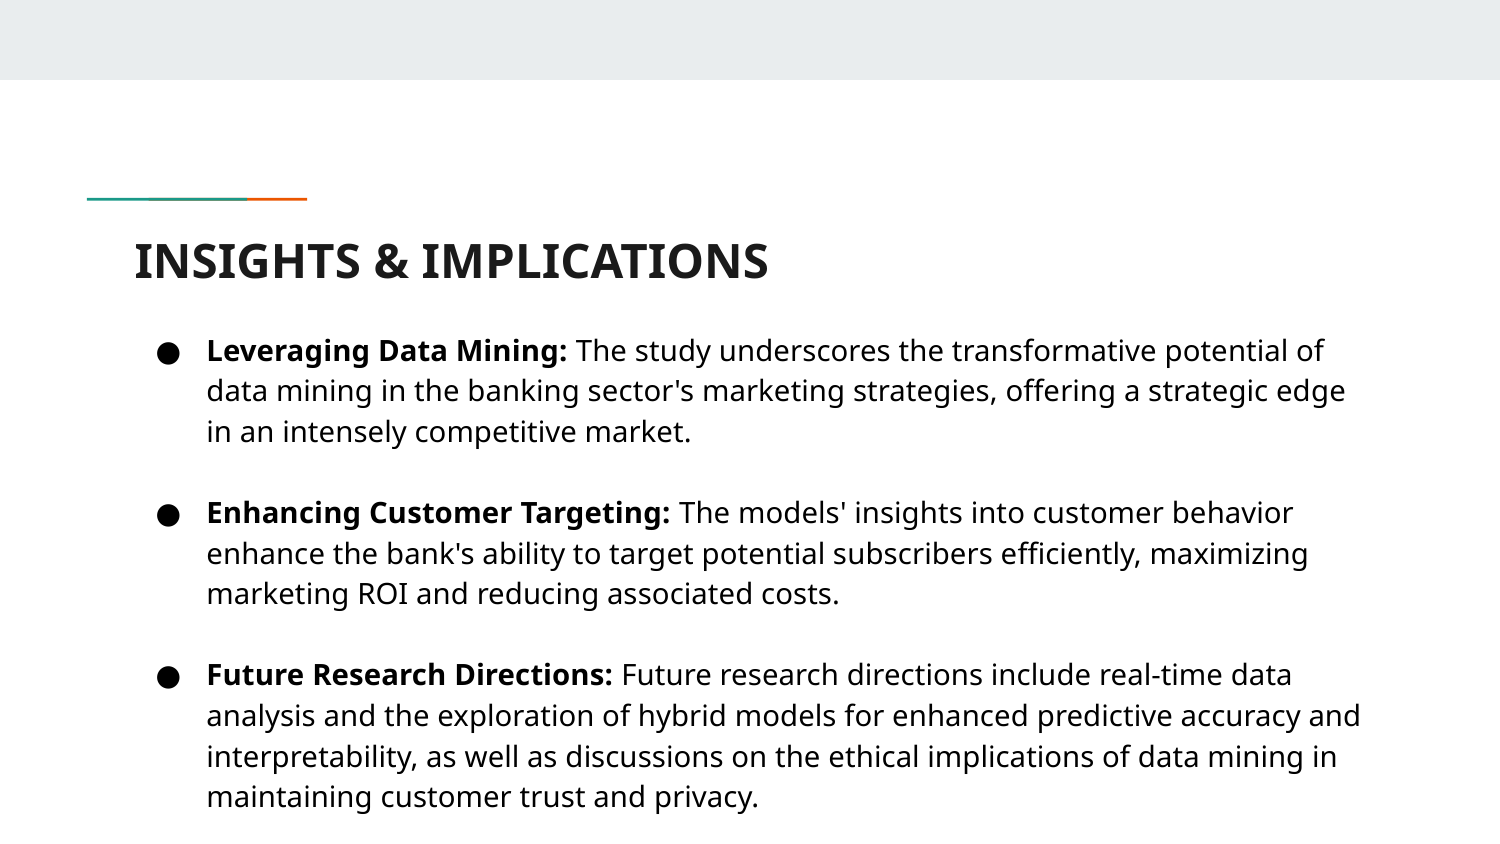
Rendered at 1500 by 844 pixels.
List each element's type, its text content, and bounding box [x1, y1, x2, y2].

title INSIGHTS & IMPLICATIONS [119, 216, 1381, 305]
list Leveraging Data Mining: The study underscores the transformative potential of data mining in the banking sector's marketing strategies, offering a strategic edge in an intensely competitive market. Enhancing Customer Targeting: The models' insights into customer behavior enhance the bank's ability to target potential subscribers efficiently, maximizing marketing ROI and reducing associated costs. Future Research Directions: Future research directions include real-time data analysis and the exploration of hybrid models for enhanced predictive accuracy and interpretability, as well as discussions on the ethical implications of data mining in maintaining customer trust and privacy. [119, 311, 1381, 832]
